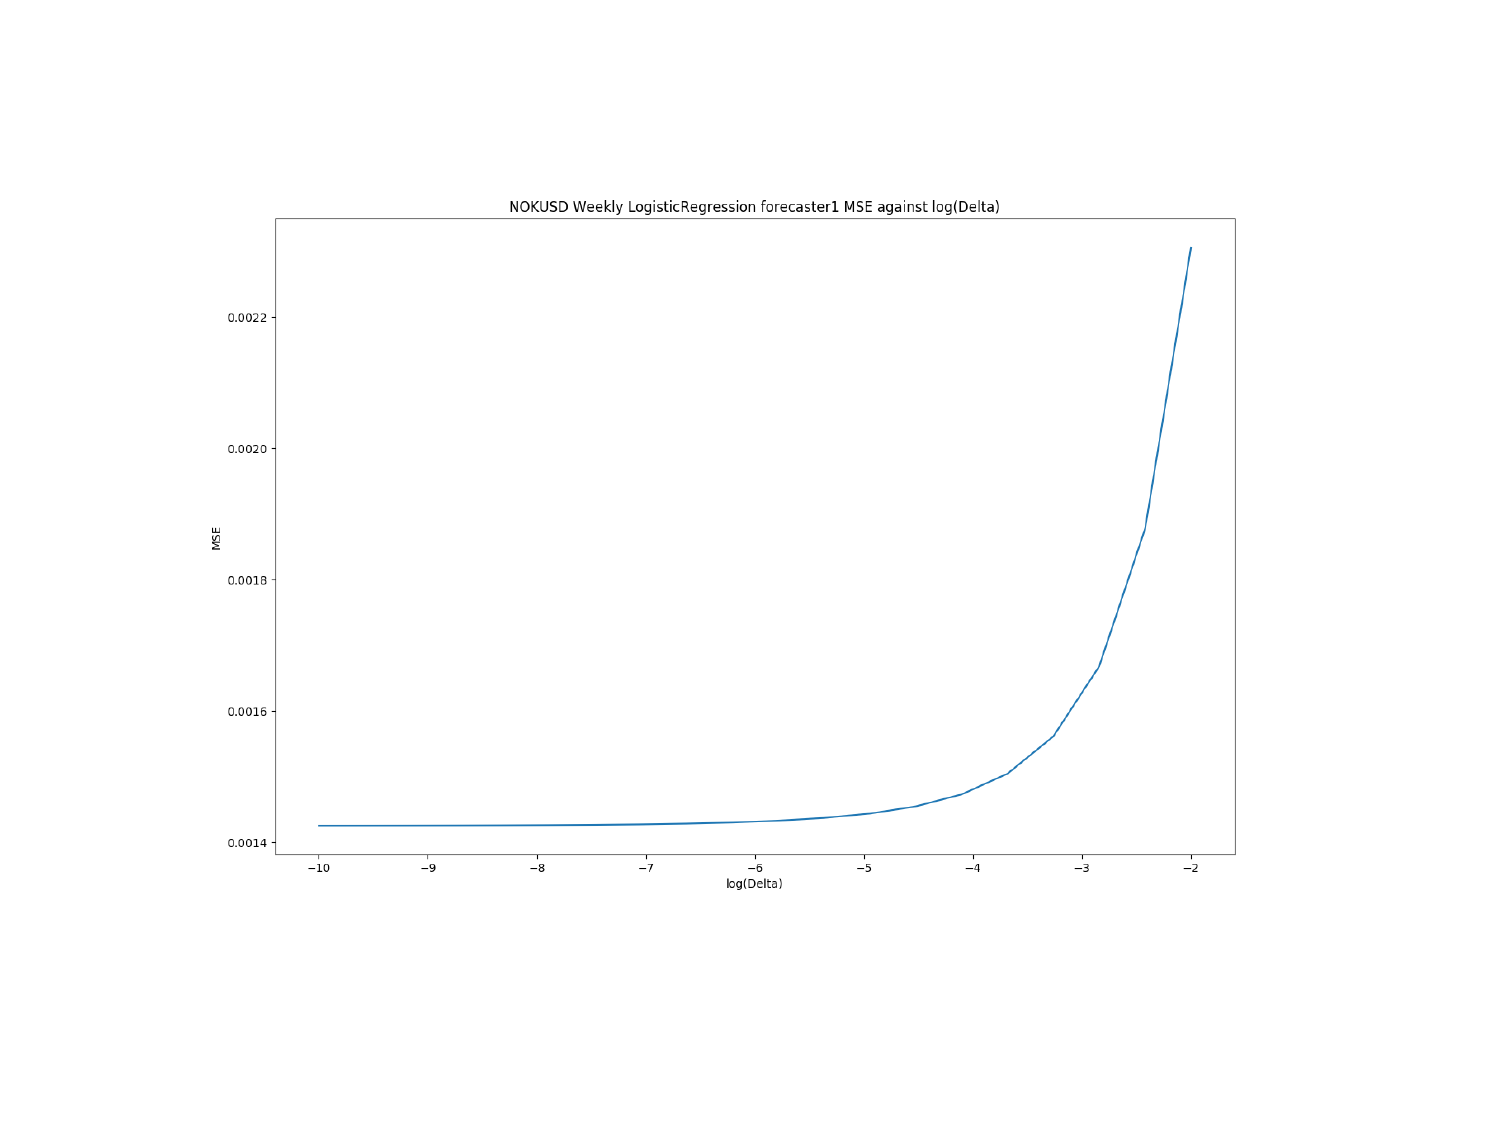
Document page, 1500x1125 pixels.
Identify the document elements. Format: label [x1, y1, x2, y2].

picture [119, 119, 1358, 946]
